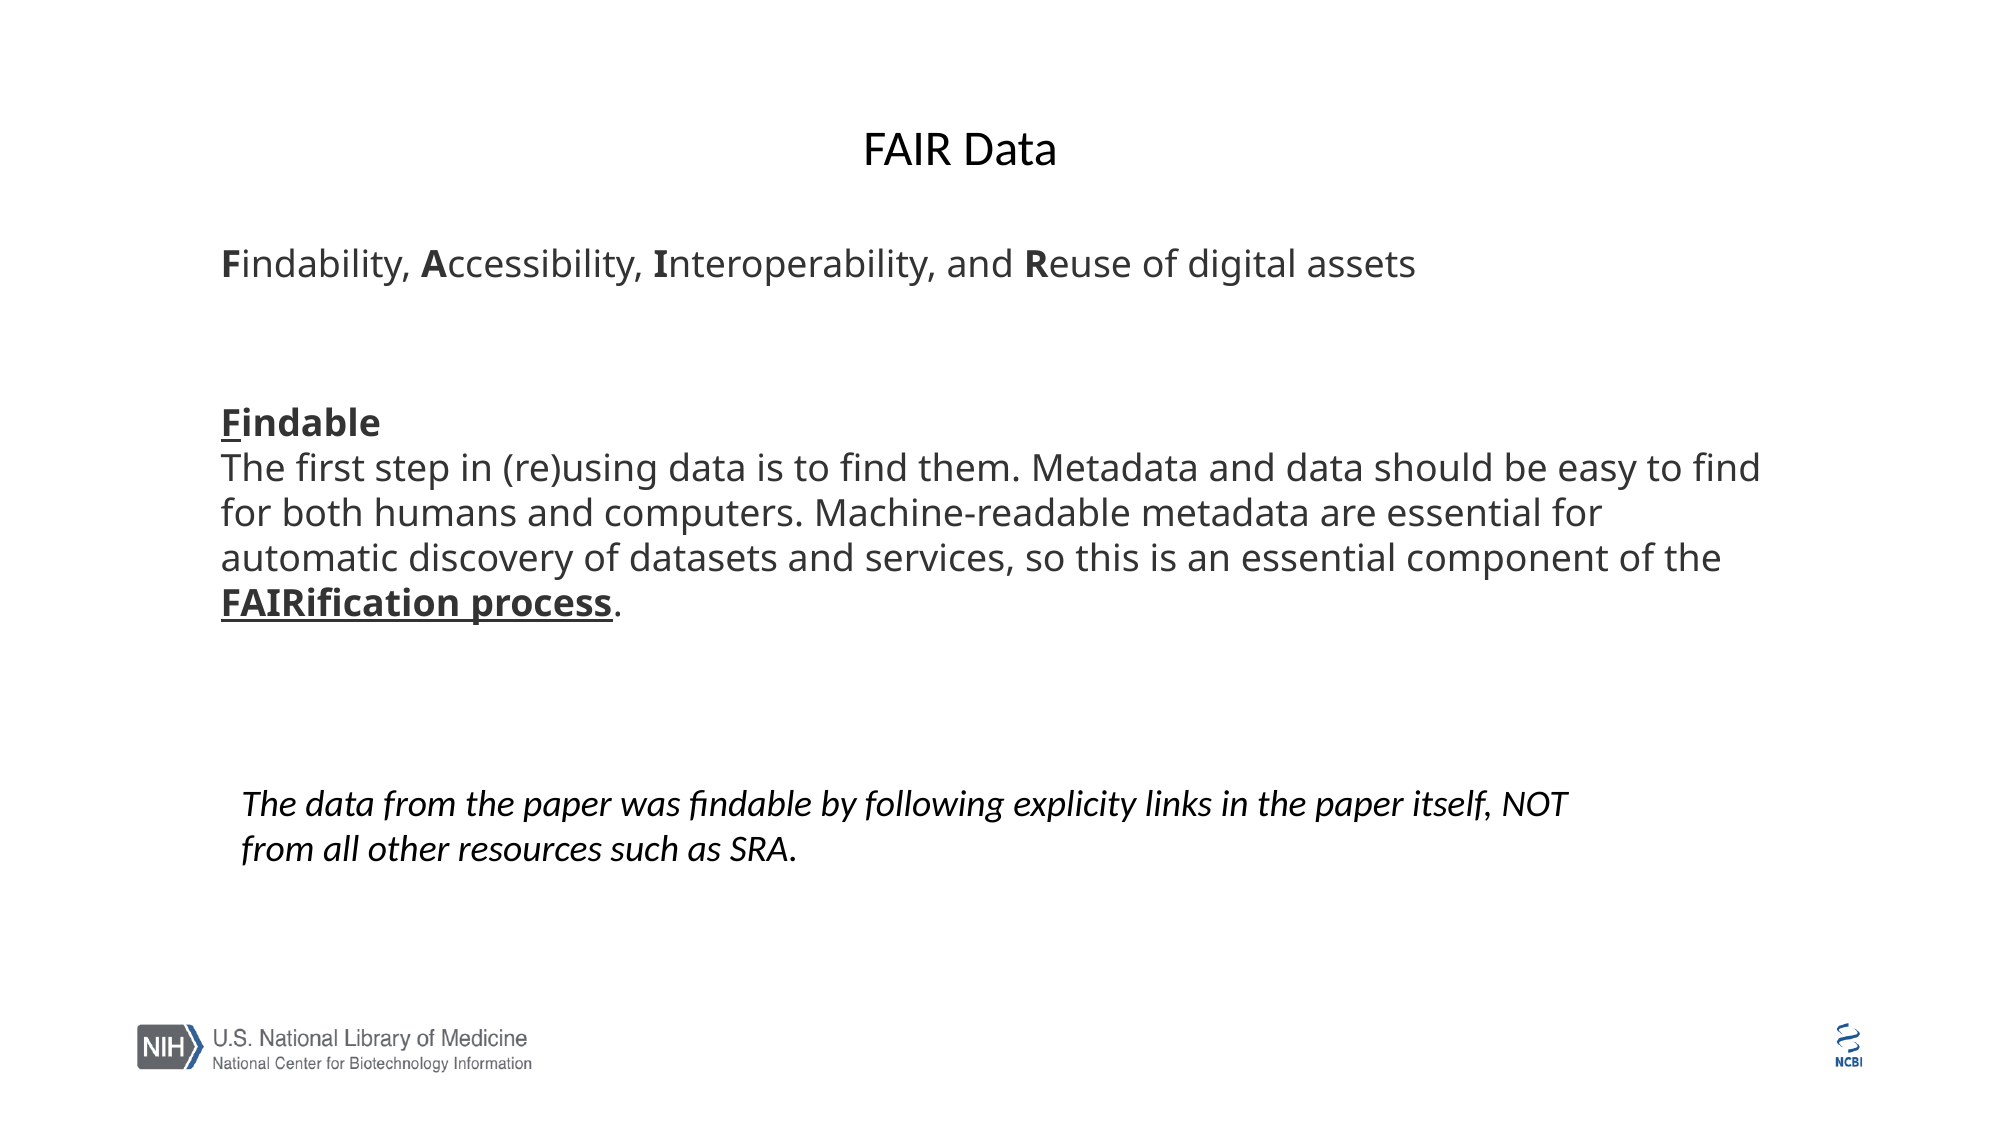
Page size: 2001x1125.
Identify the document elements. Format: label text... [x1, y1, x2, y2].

text_box Findable The first step in (re)using data is to find them. Metadata and data should be easy to find for both humans and computers. Machine-readable metadata are essential for automatic discovery of datasets and services, so this is an essential component of the FAIRification process. [205, 391, 1786, 638]
text_box Findability, Accessibility, Interoperability, and Reuse of digital assets [205, 232, 1566, 293]
text_box The data from the paper was findable by following explicity links in the paper itself, NOT from all other resources such as SRA. [226, 771, 1584, 876]
text_box FAIR Data [848, 107, 1073, 183]
